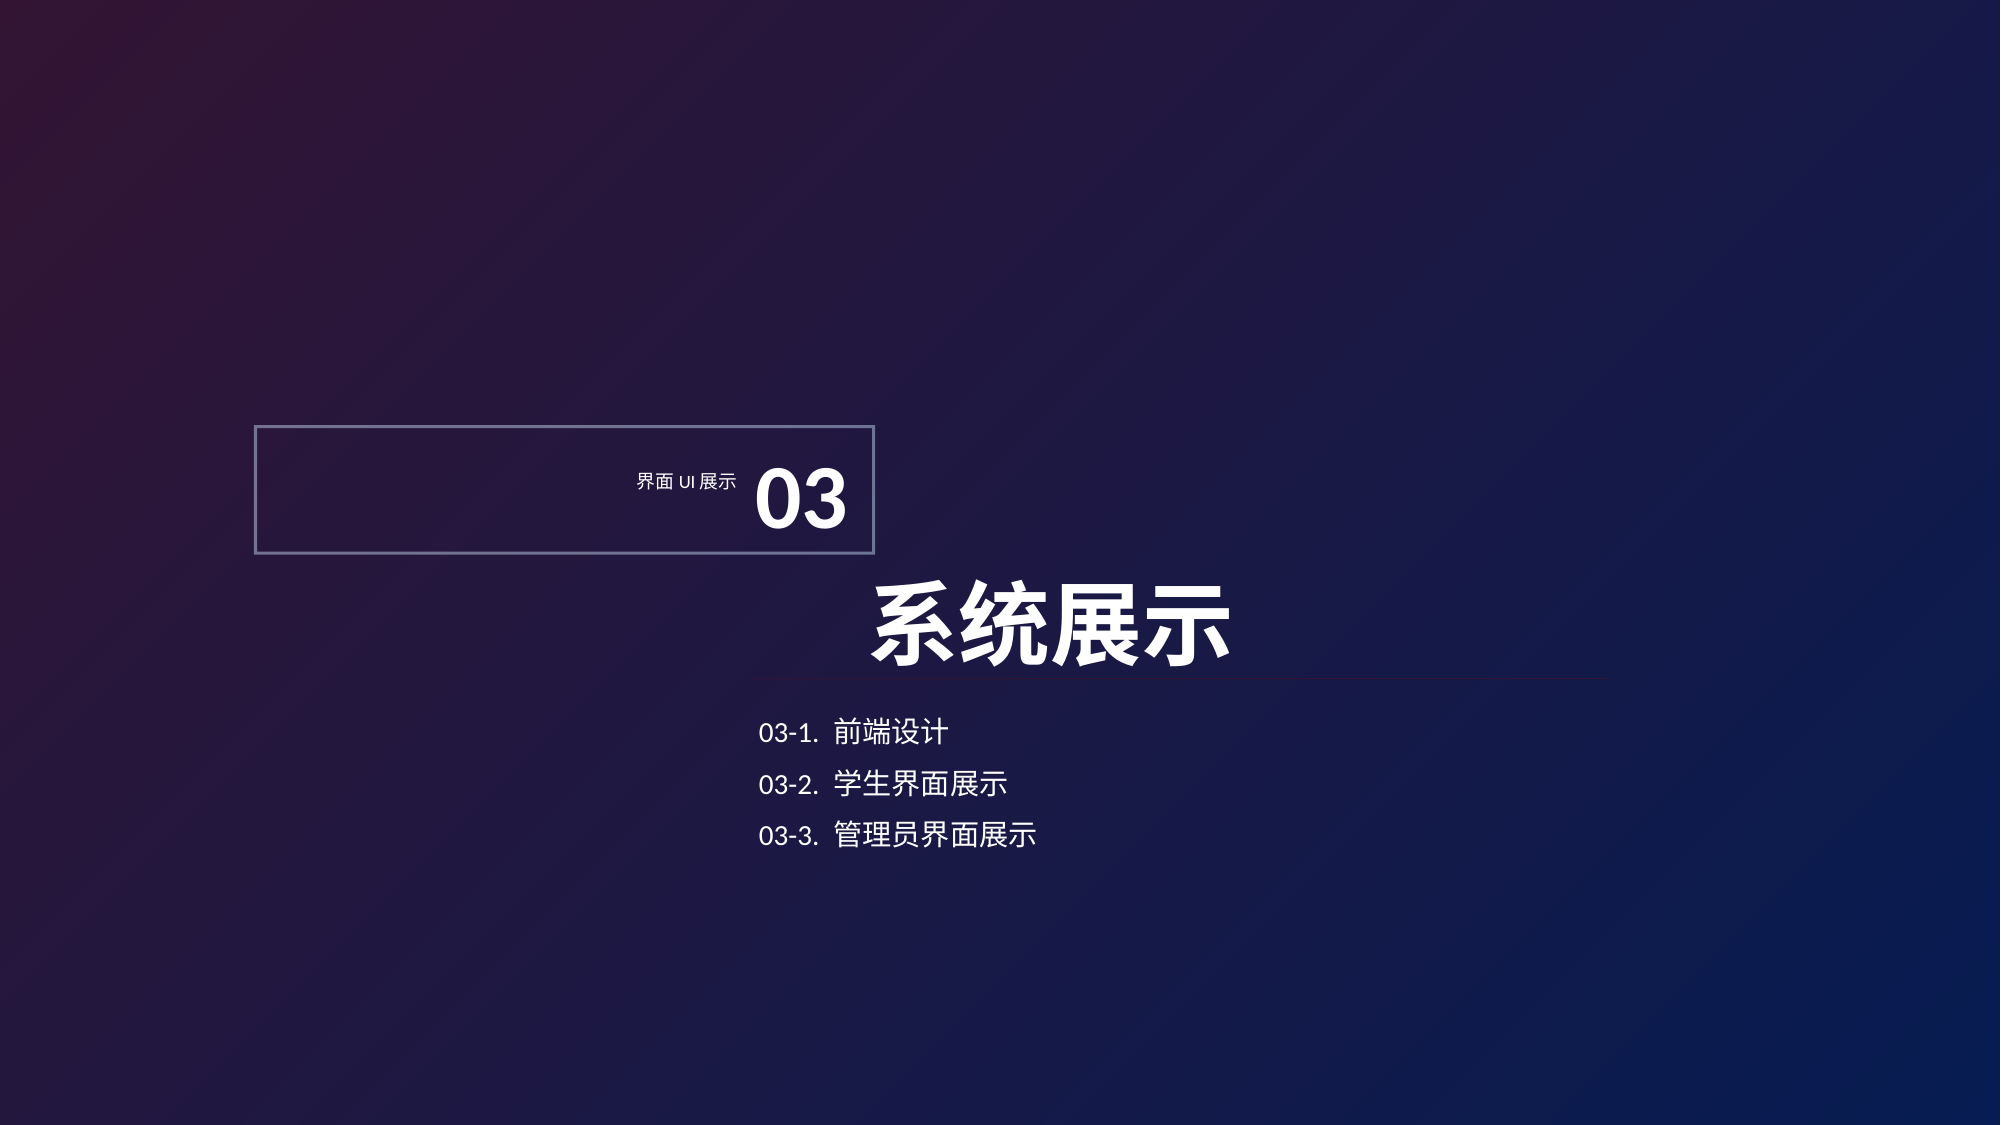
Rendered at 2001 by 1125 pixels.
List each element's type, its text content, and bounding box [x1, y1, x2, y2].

text_box 03-3. 管理员界面展示 [744, 808, 1389, 859]
text_box 系统展示 [852, 559, 1511, 677]
text_box 03-1. 前端设计 [744, 705, 1389, 756]
text_box 系统展示 [852, 679, 1511, 685]
text_box [254, 426, 875, 554]
text_box 03-2. 学生界面展示 [744, 757, 1389, 808]
